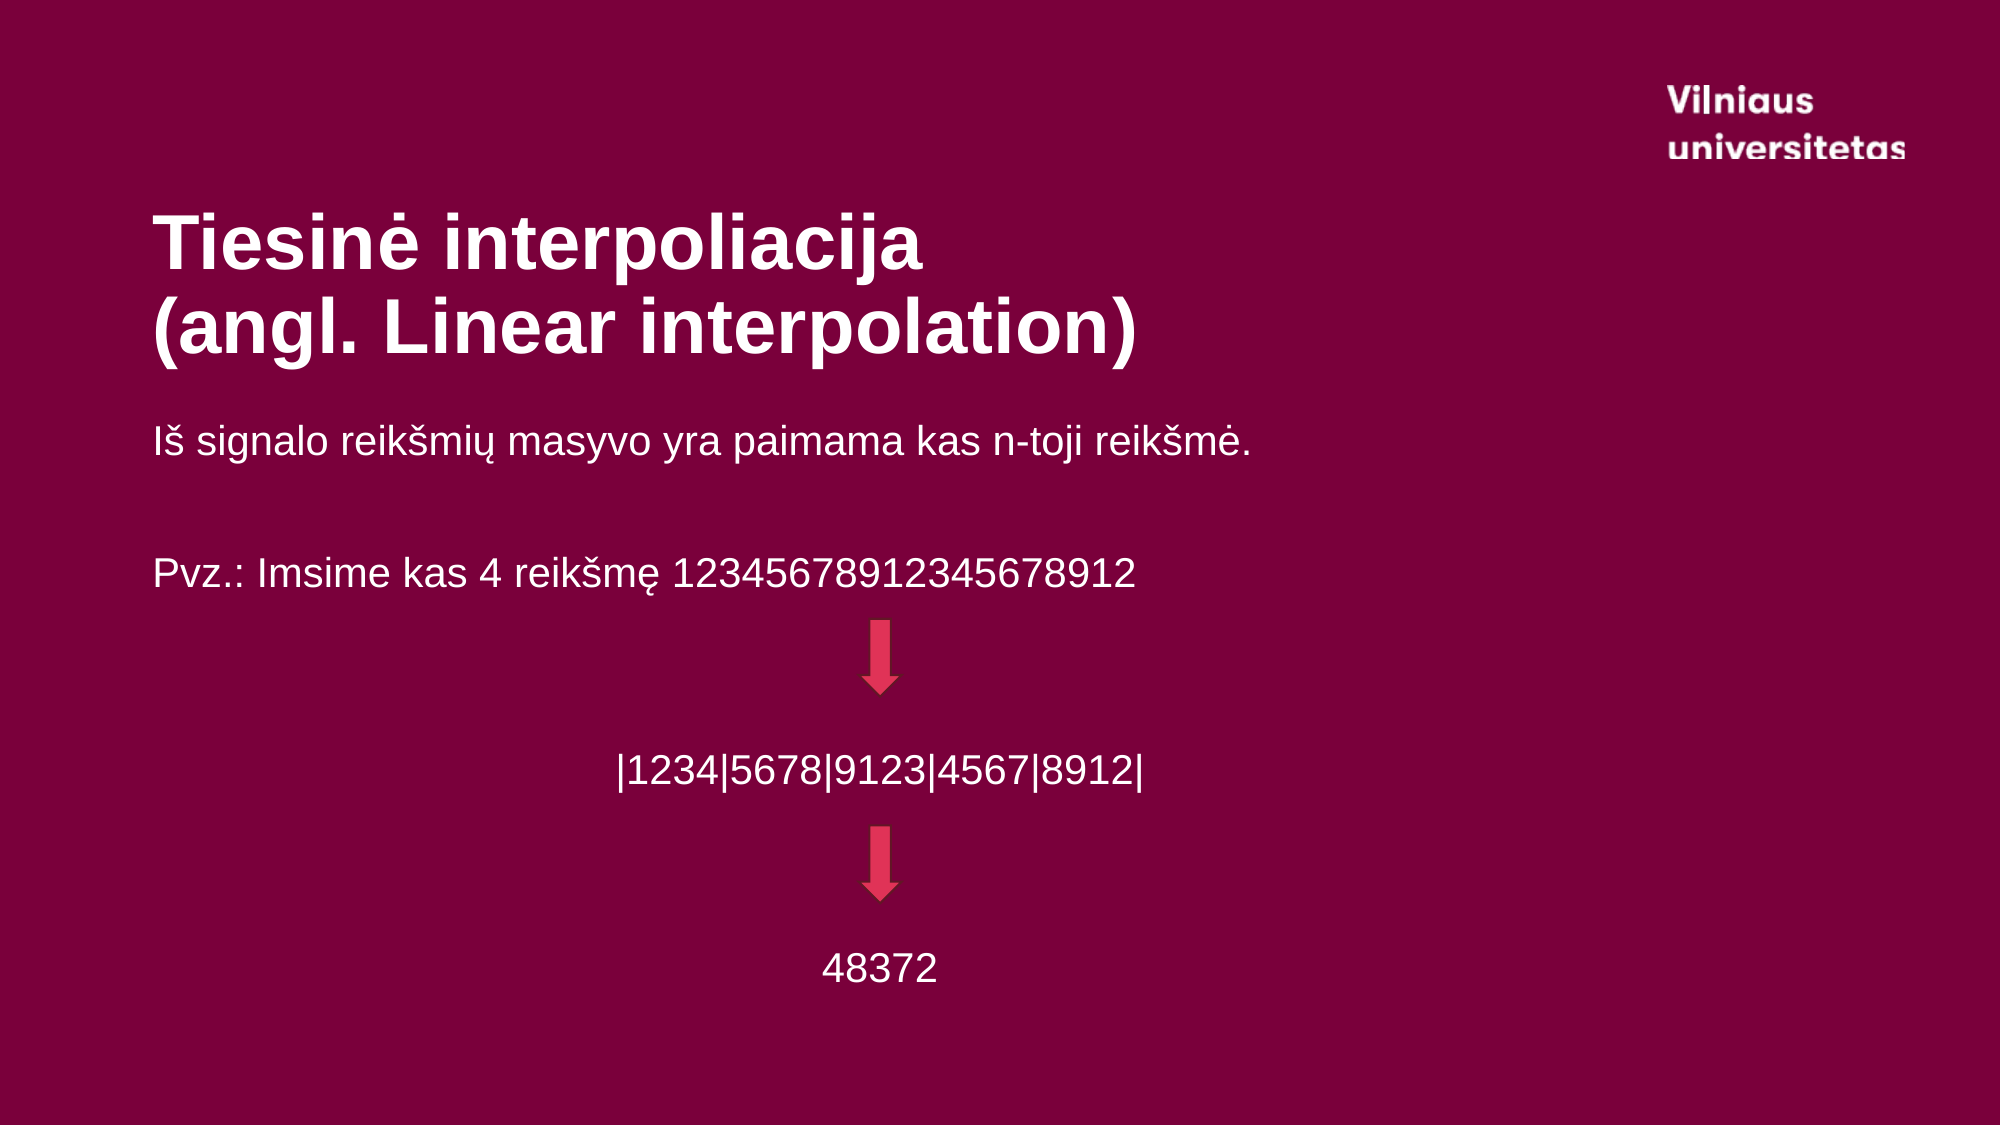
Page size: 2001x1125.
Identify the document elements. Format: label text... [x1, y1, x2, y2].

text_box [855, 824, 905, 905]
text_box [855, 617, 905, 699]
list Iš signalo reikšmių masyvo yra paimama kas n-toji reikšmė. Pvz.: Imsime kas 4 reikšmę 12345678912345678912 |1234|5678|9123|4567|8912| 48372 [137, 412, 1623, 1003]
title Tiesinė interpoliacija (angl. Linear interpolation) [137, 194, 1623, 380]
